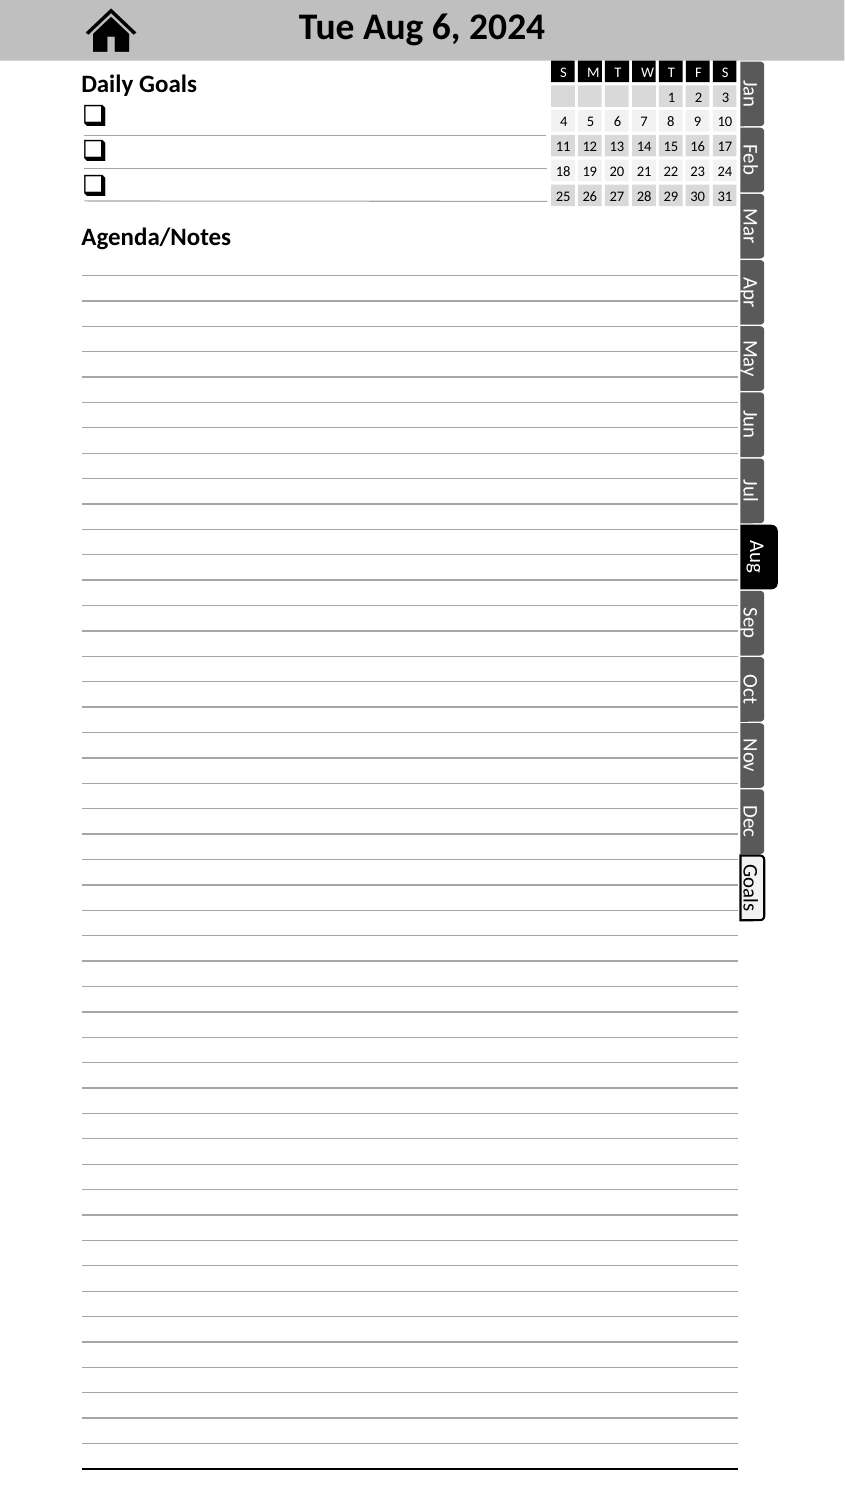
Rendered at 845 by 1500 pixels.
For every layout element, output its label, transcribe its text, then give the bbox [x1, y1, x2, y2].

picture [82, 1, 140, 59]
list Tue Aug 6, 2024 [190, 0, 655, 61]
